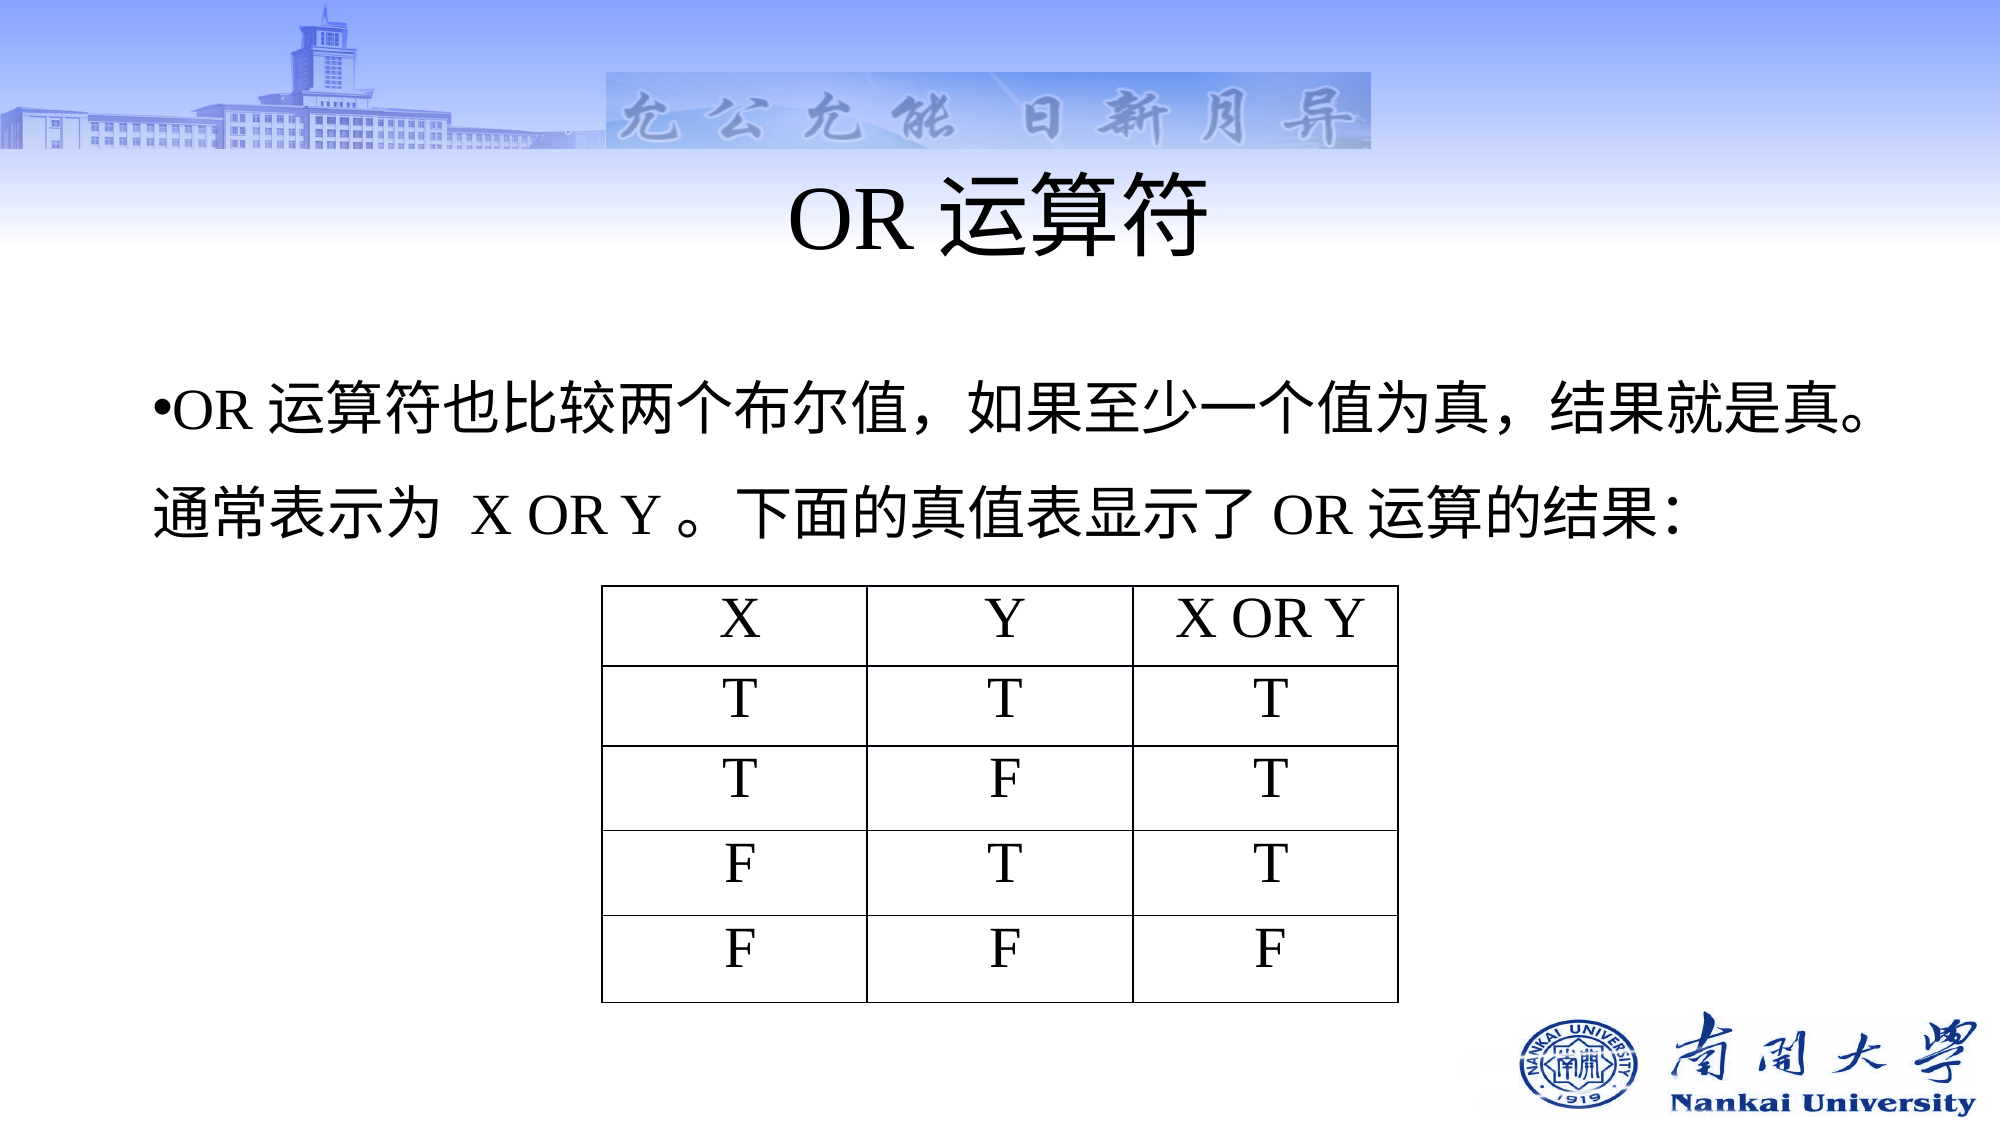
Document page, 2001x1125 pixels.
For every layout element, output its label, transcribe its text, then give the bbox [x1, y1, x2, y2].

table_cell 可读性 [0, 66, 1371, 89]
table_cell T [868, 831, 1132, 915]
table_cell T [1134, 747, 1397, 830]
table_header X OR Y [1134, 587, 1397, 665]
table_header Y [868, 587, 1132, 665]
table_cell F [868, 916, 1132, 1002]
title 计算机编程语言 [0, 40, 607, 62]
table_cell T [603, 747, 866, 830]
table_cell F [868, 747, 1132, 830]
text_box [0, 93, 1371, 111]
table_cell T [603, 667, 866, 745]
table_cell F [603, 916, 866, 1002]
title OR运算符 [0, 111, 2000, 330]
table_cell T [868, 667, 1132, 745]
table_cell F [1134, 916, 1397, 1002]
table_cell T [1134, 831, 1397, 915]
picture [1456, 1011, 1977, 1125]
title 问题8 [0, 12, 607, 36]
list OR运算符也比较两个布尔值，如果至少一个值为真，结果就是真。通常表示为 X OR Y。下面的真值表显示了OR运算的结果： [137, 329, 1863, 1014]
table_cell F [603, 831, 866, 915]
table_header X [603, 587, 866, 665]
table_cell T [1134, 667, 1397, 745]
